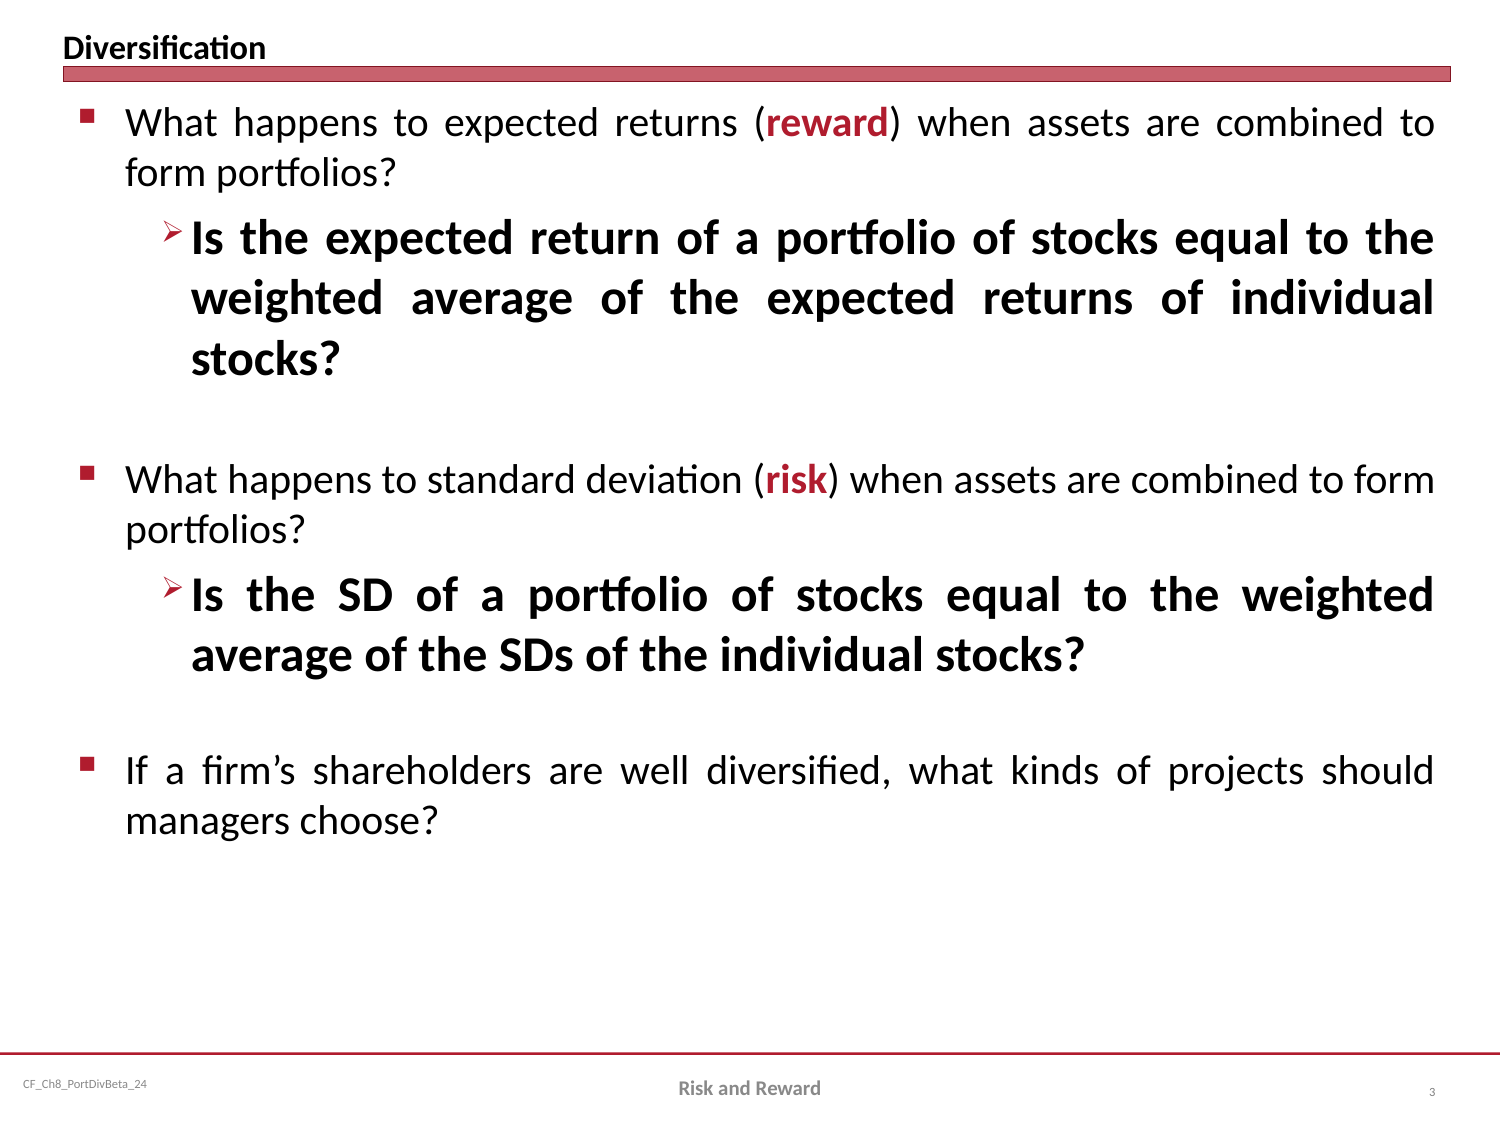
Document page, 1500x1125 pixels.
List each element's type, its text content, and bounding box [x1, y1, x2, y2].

slide_number 3 [1375, 1061, 1451, 1122]
title Diversification [62, 6, 1451, 67]
footer Risk and Reward [512, 1056, 988, 1117]
list What happens to expected returns (reward) when assets are combined to form portfolios? Is the expected return of a portfolio of stocks equal to the weighted average of the expected returns of individual stocks? What happens to standard deviation (risk) when assets are combined to form portfolios? Is the SD of a portfolio of stocks equal to the weighted average of the SDs of the individual stocks? If a firm’s shareholders are well diversified, what kinds of projects should managers choose? [63, 87, 1451, 1041]
